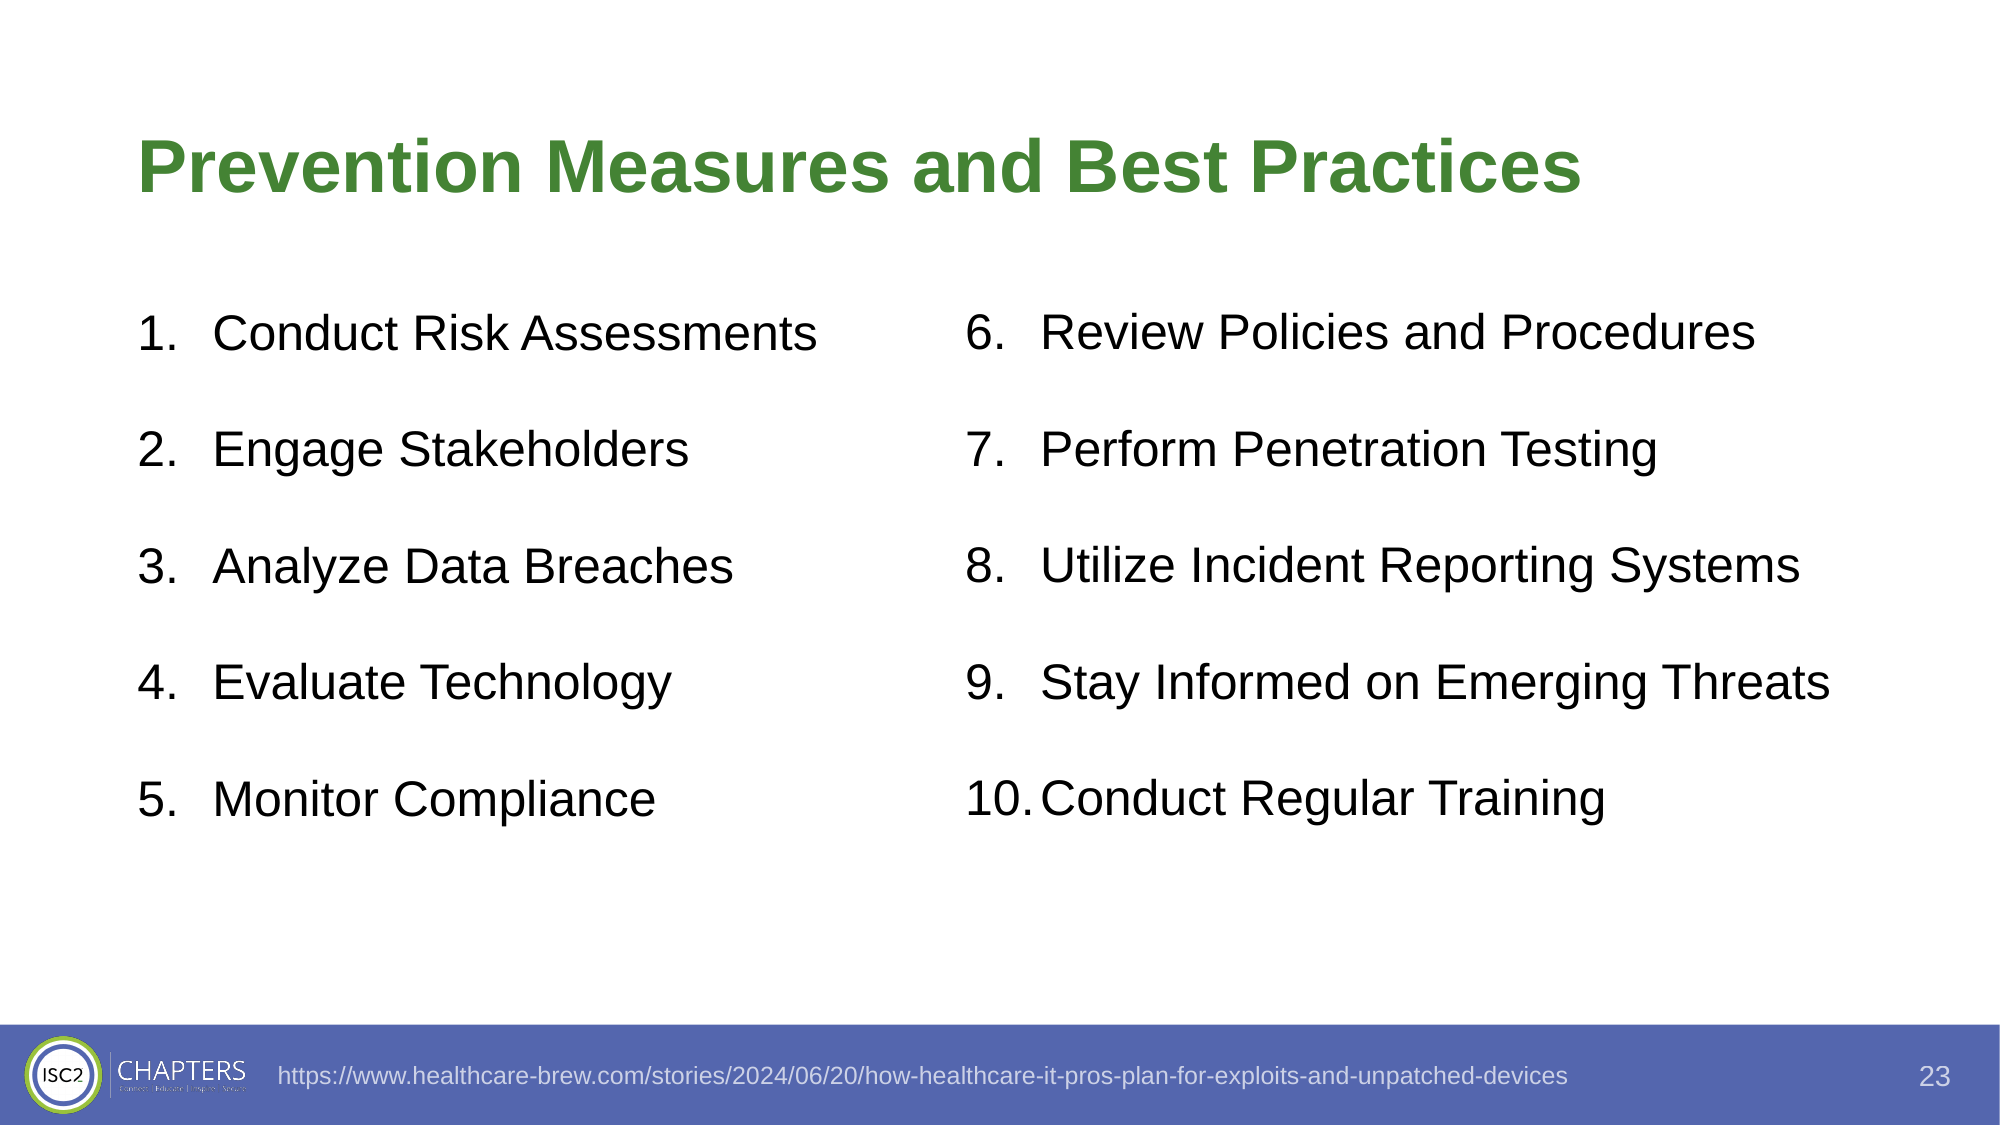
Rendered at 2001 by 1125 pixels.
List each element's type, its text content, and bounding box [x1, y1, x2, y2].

picture [24, 1036, 246, 1114]
slide_number 23 [1898, 1044, 1972, 1105]
title Prevention Measures and Best Practices [137, 59, 1863, 278]
footer https://www.healthcare-brew.com/stories/2024/06/20/how-healthcare-it-pros-plan-for-exploits-and-unpatched-devices [277, 1044, 1855, 1105]
list Conduct Risk Assessments Engage Stakeholders Analyze Data Breaches Evaluate Technology Monitor Compliance [137, 299, 905, 982]
text_box Review Policies and Procedures Perform Penetration Testing Utilize Incident Reporting Systems Stay Informed on Emerging Threats Conduct Regular Training [965, 298, 1841, 981]
